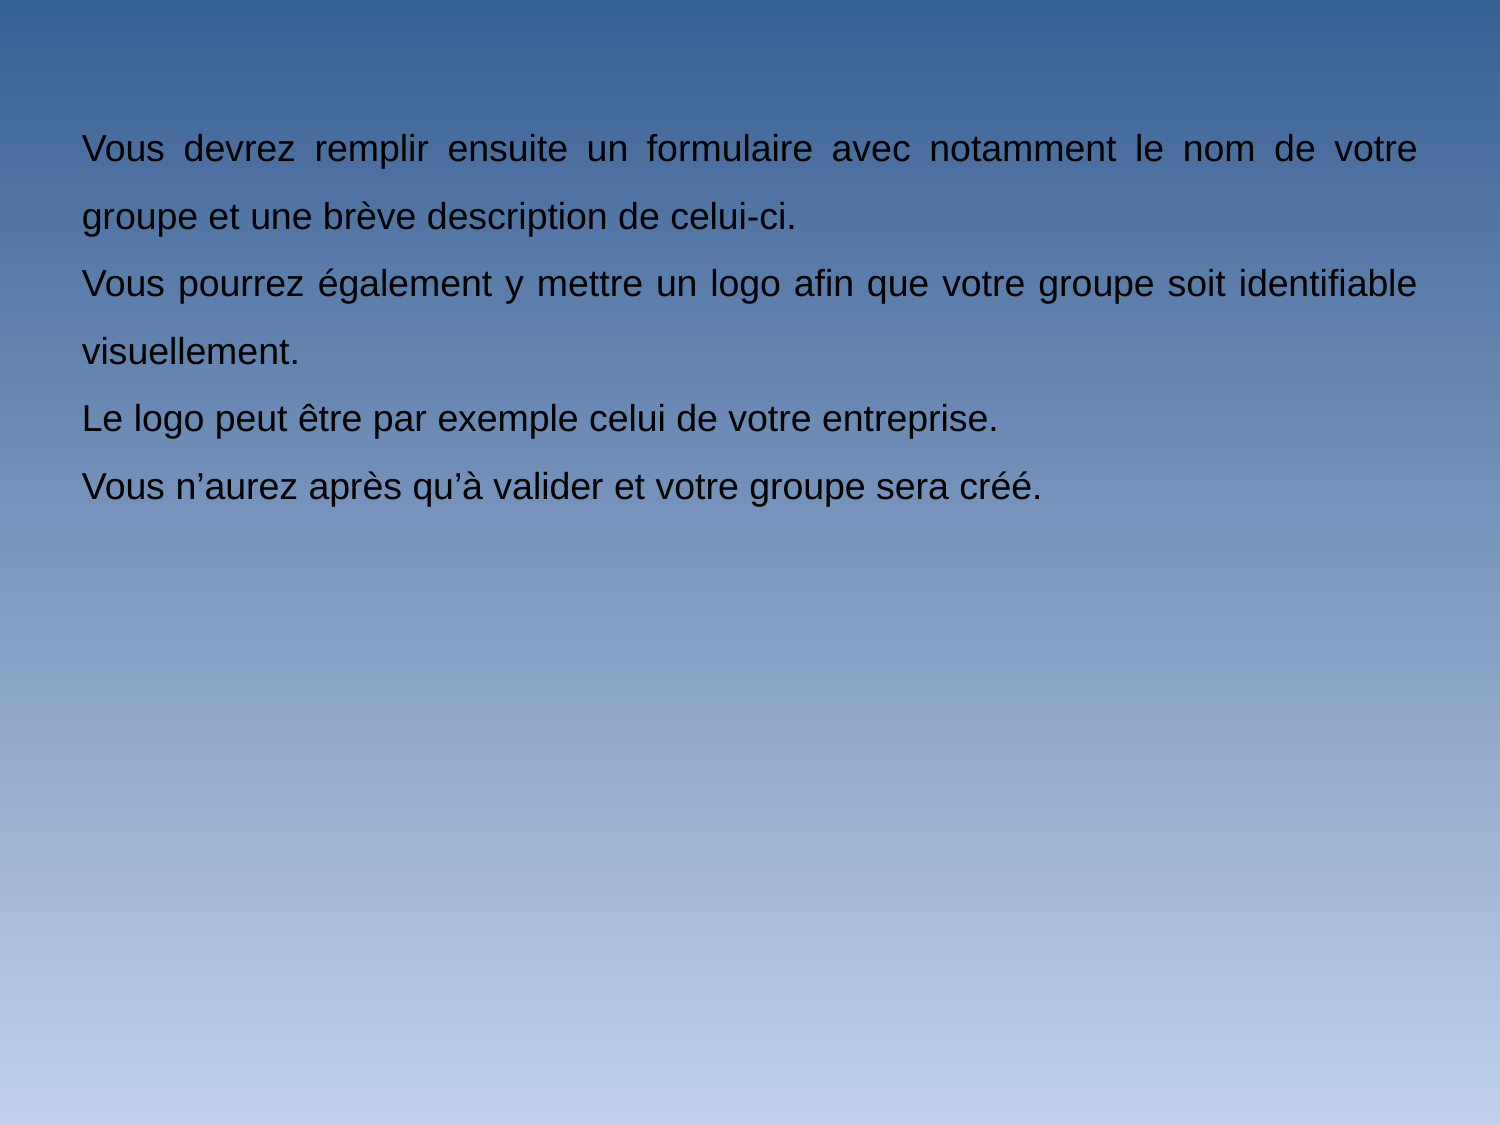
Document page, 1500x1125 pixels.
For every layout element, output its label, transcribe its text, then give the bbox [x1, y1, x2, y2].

text_box Vous devrez remplir ensuite un formulaire avec notamment le nom de votre groupe et une brève description de celui-ci. Vous pourrez également y mettre un logo afin que votre groupe soit identifiable visuellement. Le logo peut être par exemple celui de votre entreprise. Vous n’aurez après qu’à valider et votre groupe sera créé. [67, 94, 1433, 515]
